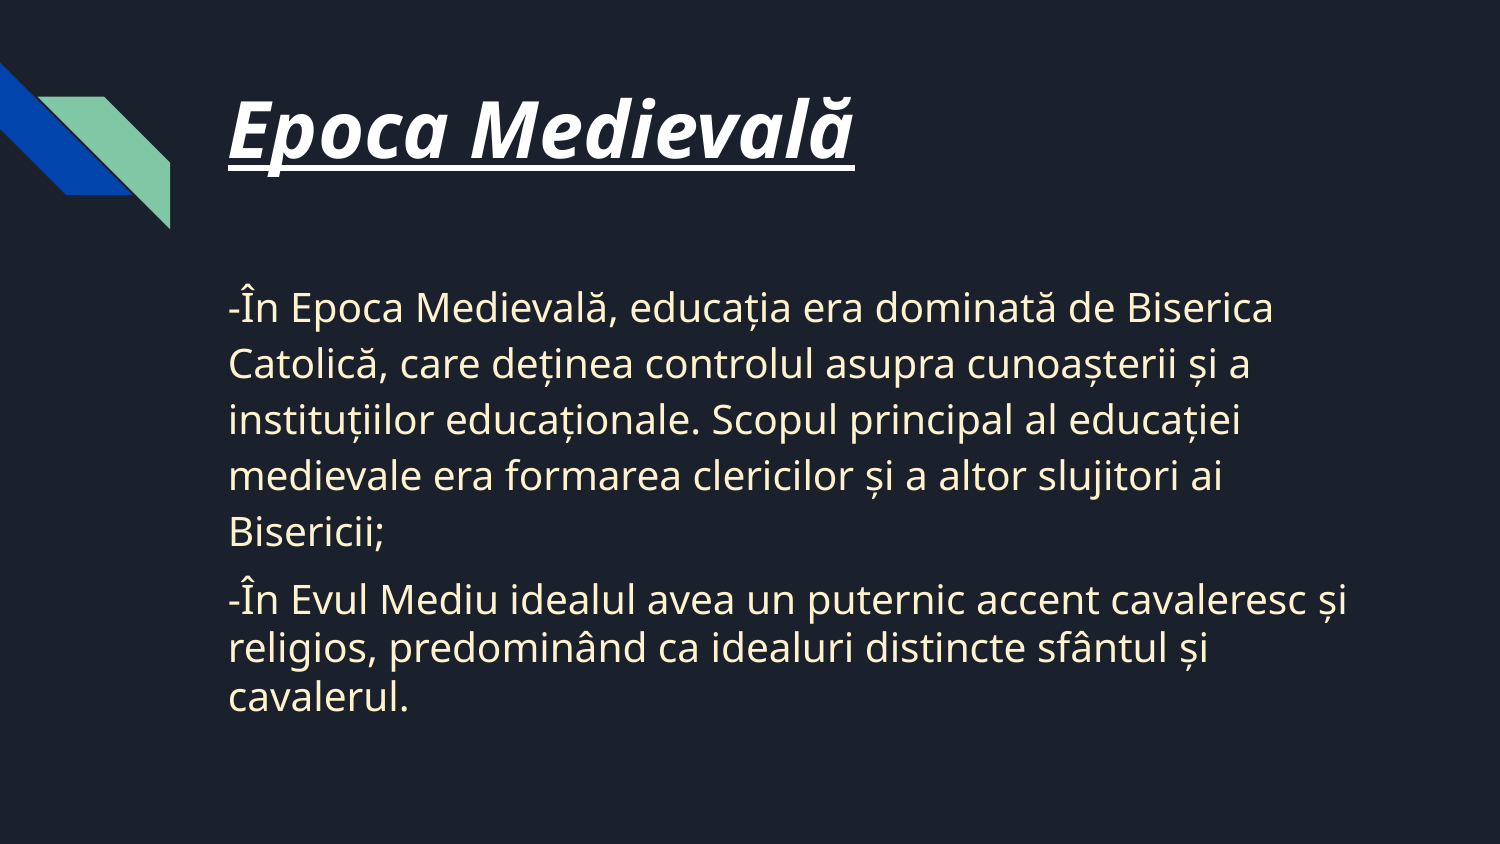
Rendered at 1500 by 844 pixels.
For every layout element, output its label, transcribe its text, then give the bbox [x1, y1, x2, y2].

title Epoca Medievală [212, 64, 1368, 215]
list -În Epoca Medievală, educația era dominată de Biserica Catolică, care deținea controlul asupra cunoașterii și a instituțiilor educaționale. Scopul principal al educației medievale era formarea clericilor și a altor slujitori ai Bisericii; -În Evul Mediu idealul avea un puternic accent cavaleresc şi religios, predominând ca idealuri distincte sfântul şi cavalerul. [212, 259, 1368, 738]
